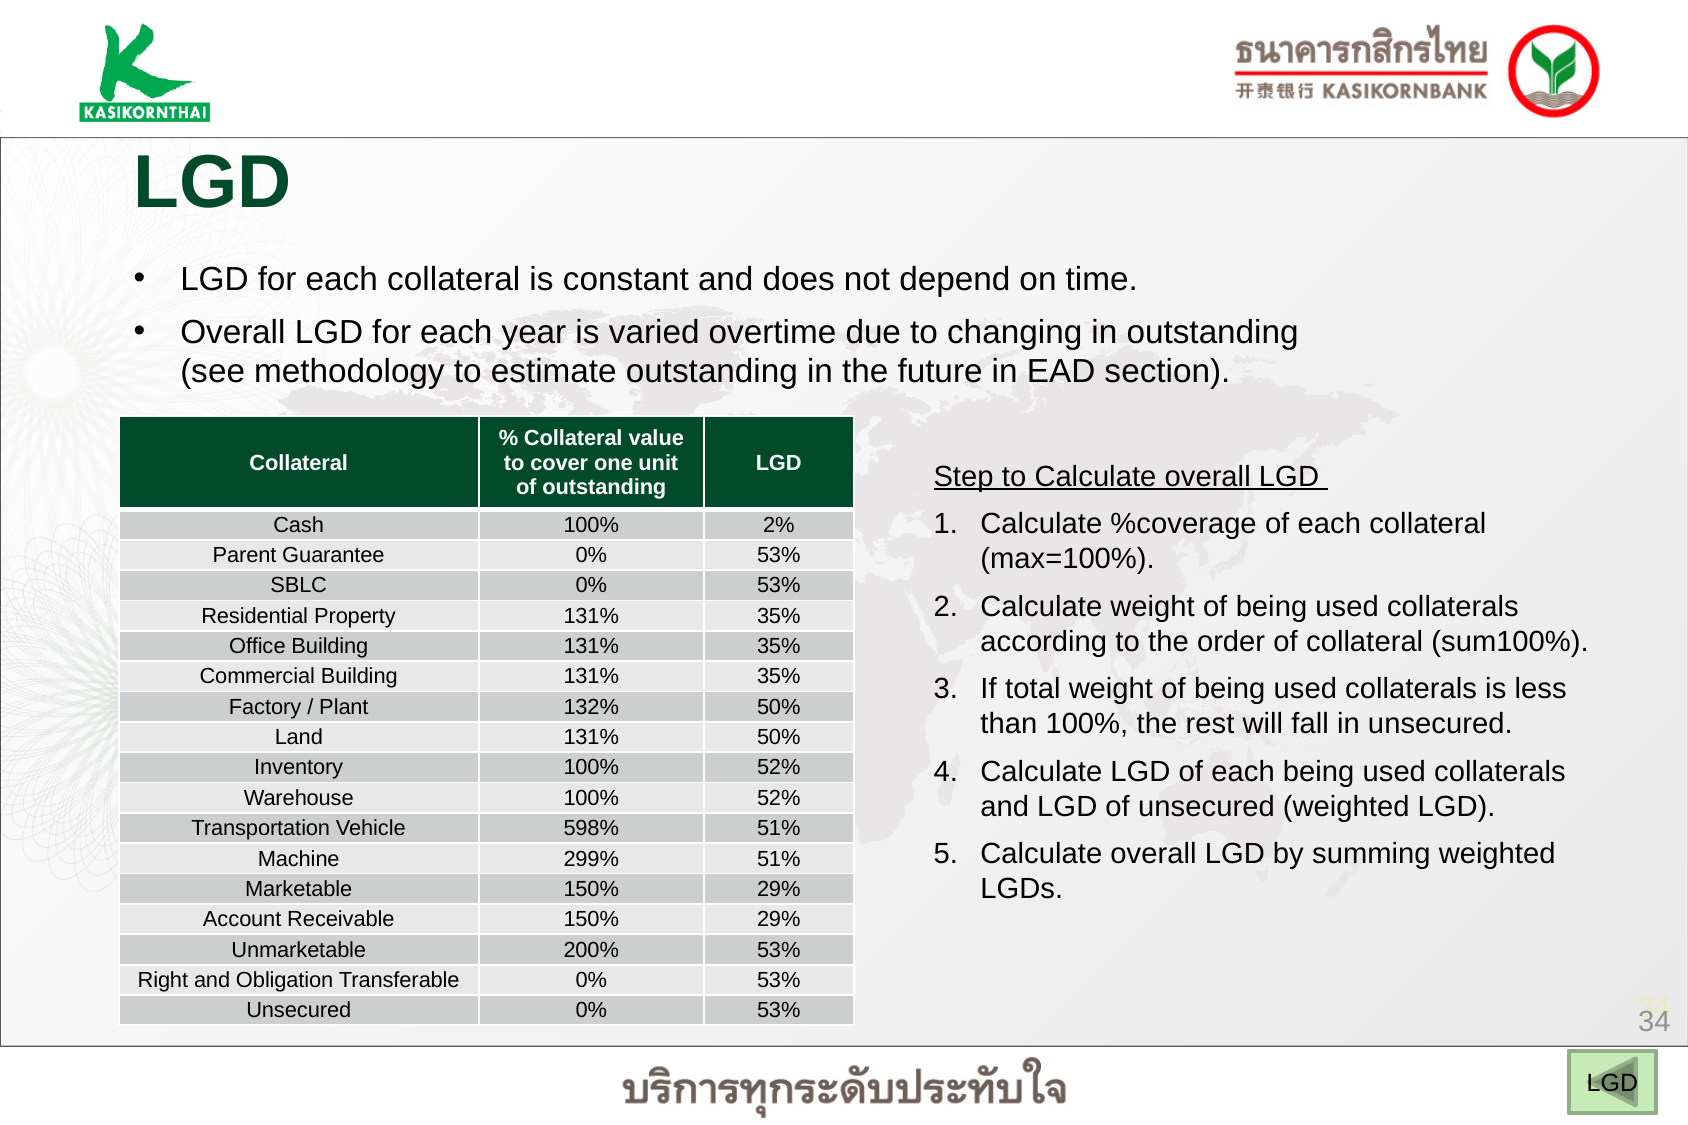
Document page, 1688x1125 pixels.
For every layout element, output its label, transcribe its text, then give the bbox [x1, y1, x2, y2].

table_header Collateral [120, 417, 478, 507]
table_cell Office Building [120, 632, 478, 660]
text_box LGD [1567, 1049, 1658, 1115]
table_cell 53% [705, 541, 853, 569]
table_cell 53% [705, 935, 853, 964]
table_header % Collateral value to cover one unit of outstanding [480, 417, 703, 507]
table_cell 100% [480, 783, 703, 812]
table_cell 50% [705, 723, 853, 751]
table_cell 52% [705, 783, 853, 812]
table_cell 2% [705, 512, 853, 539]
table_cell 0% [480, 541, 703, 569]
table_cell 29% [705, 905, 853, 933]
table_cell 52% [705, 753, 853, 782]
table_cell Right and Obligation Transferable [120, 966, 478, 994]
table_cell 100% [480, 512, 703, 539]
table_cell SBLC [120, 571, 478, 600]
table_cell Inventory [120, 753, 478, 782]
table_cell 0% [480, 966, 703, 994]
table_cell 29% [705, 874, 853, 903]
table_cell 100% [480, 753, 703, 782]
table_cell 53% [705, 571, 853, 600]
table_cell 131% [480, 632, 703, 660]
text_box LGD [118, 124, 1332, 230]
table_cell 598% [480, 814, 703, 842]
table_cell Transportation Vehicle [120, 814, 478, 842]
table_cell 35% [705, 632, 853, 660]
table_cell Factory / Plant [120, 692, 478, 721]
table_cell 131% [480, 601, 703, 630]
table_cell Commercial Building [120, 662, 478, 691]
table_cell Parent Guarantee [120, 541, 478, 569]
table_cell 50% [705, 692, 853, 721]
table_cell Unsecured [120, 996, 478, 1024]
table_cell Land [120, 723, 478, 751]
table_cell Unmarketable [120, 935, 478, 964]
table_cell 51% [705, 814, 853, 842]
table_cell 35% [705, 601, 853, 630]
table_cell 131% [480, 662, 703, 691]
table_cell 35% [705, 662, 853, 691]
table_cell 0% [480, 571, 703, 600]
table_cell 0% [480, 996, 703, 1024]
table_cell 200% [480, 935, 703, 964]
table_header LGD [705, 417, 853, 507]
table_cell Machine [120, 844, 478, 873]
table_cell 53% [705, 996, 853, 1024]
text_box LGD for each collateral is constant and does not depend on time. Overall LGD for each year is varied overtime due to changing in outstanding (see methodology to estimate outstanding in the future in EAD section). [118, 249, 1344, 397]
picture [1233, 23, 1601, 120]
table_cell Marketable [120, 874, 478, 903]
table_cell 150% [480, 905, 703, 933]
table_cell Cash [120, 512, 478, 539]
table_cell Warehouse [120, 783, 478, 812]
table_cell 53% [705, 966, 853, 994]
picture [79, 23, 210, 122]
table_cell Residential Property [120, 601, 478, 630]
table_cell 150% [480, 874, 703, 903]
table_cell 51% [705, 844, 853, 873]
table_cell 132% [480, 692, 703, 721]
picture [0, 1049, 1688, 1125]
table_cell 131% [480, 723, 703, 751]
table_cell Account Receivable [120, 905, 478, 933]
table_cell 299% [480, 844, 703, 873]
